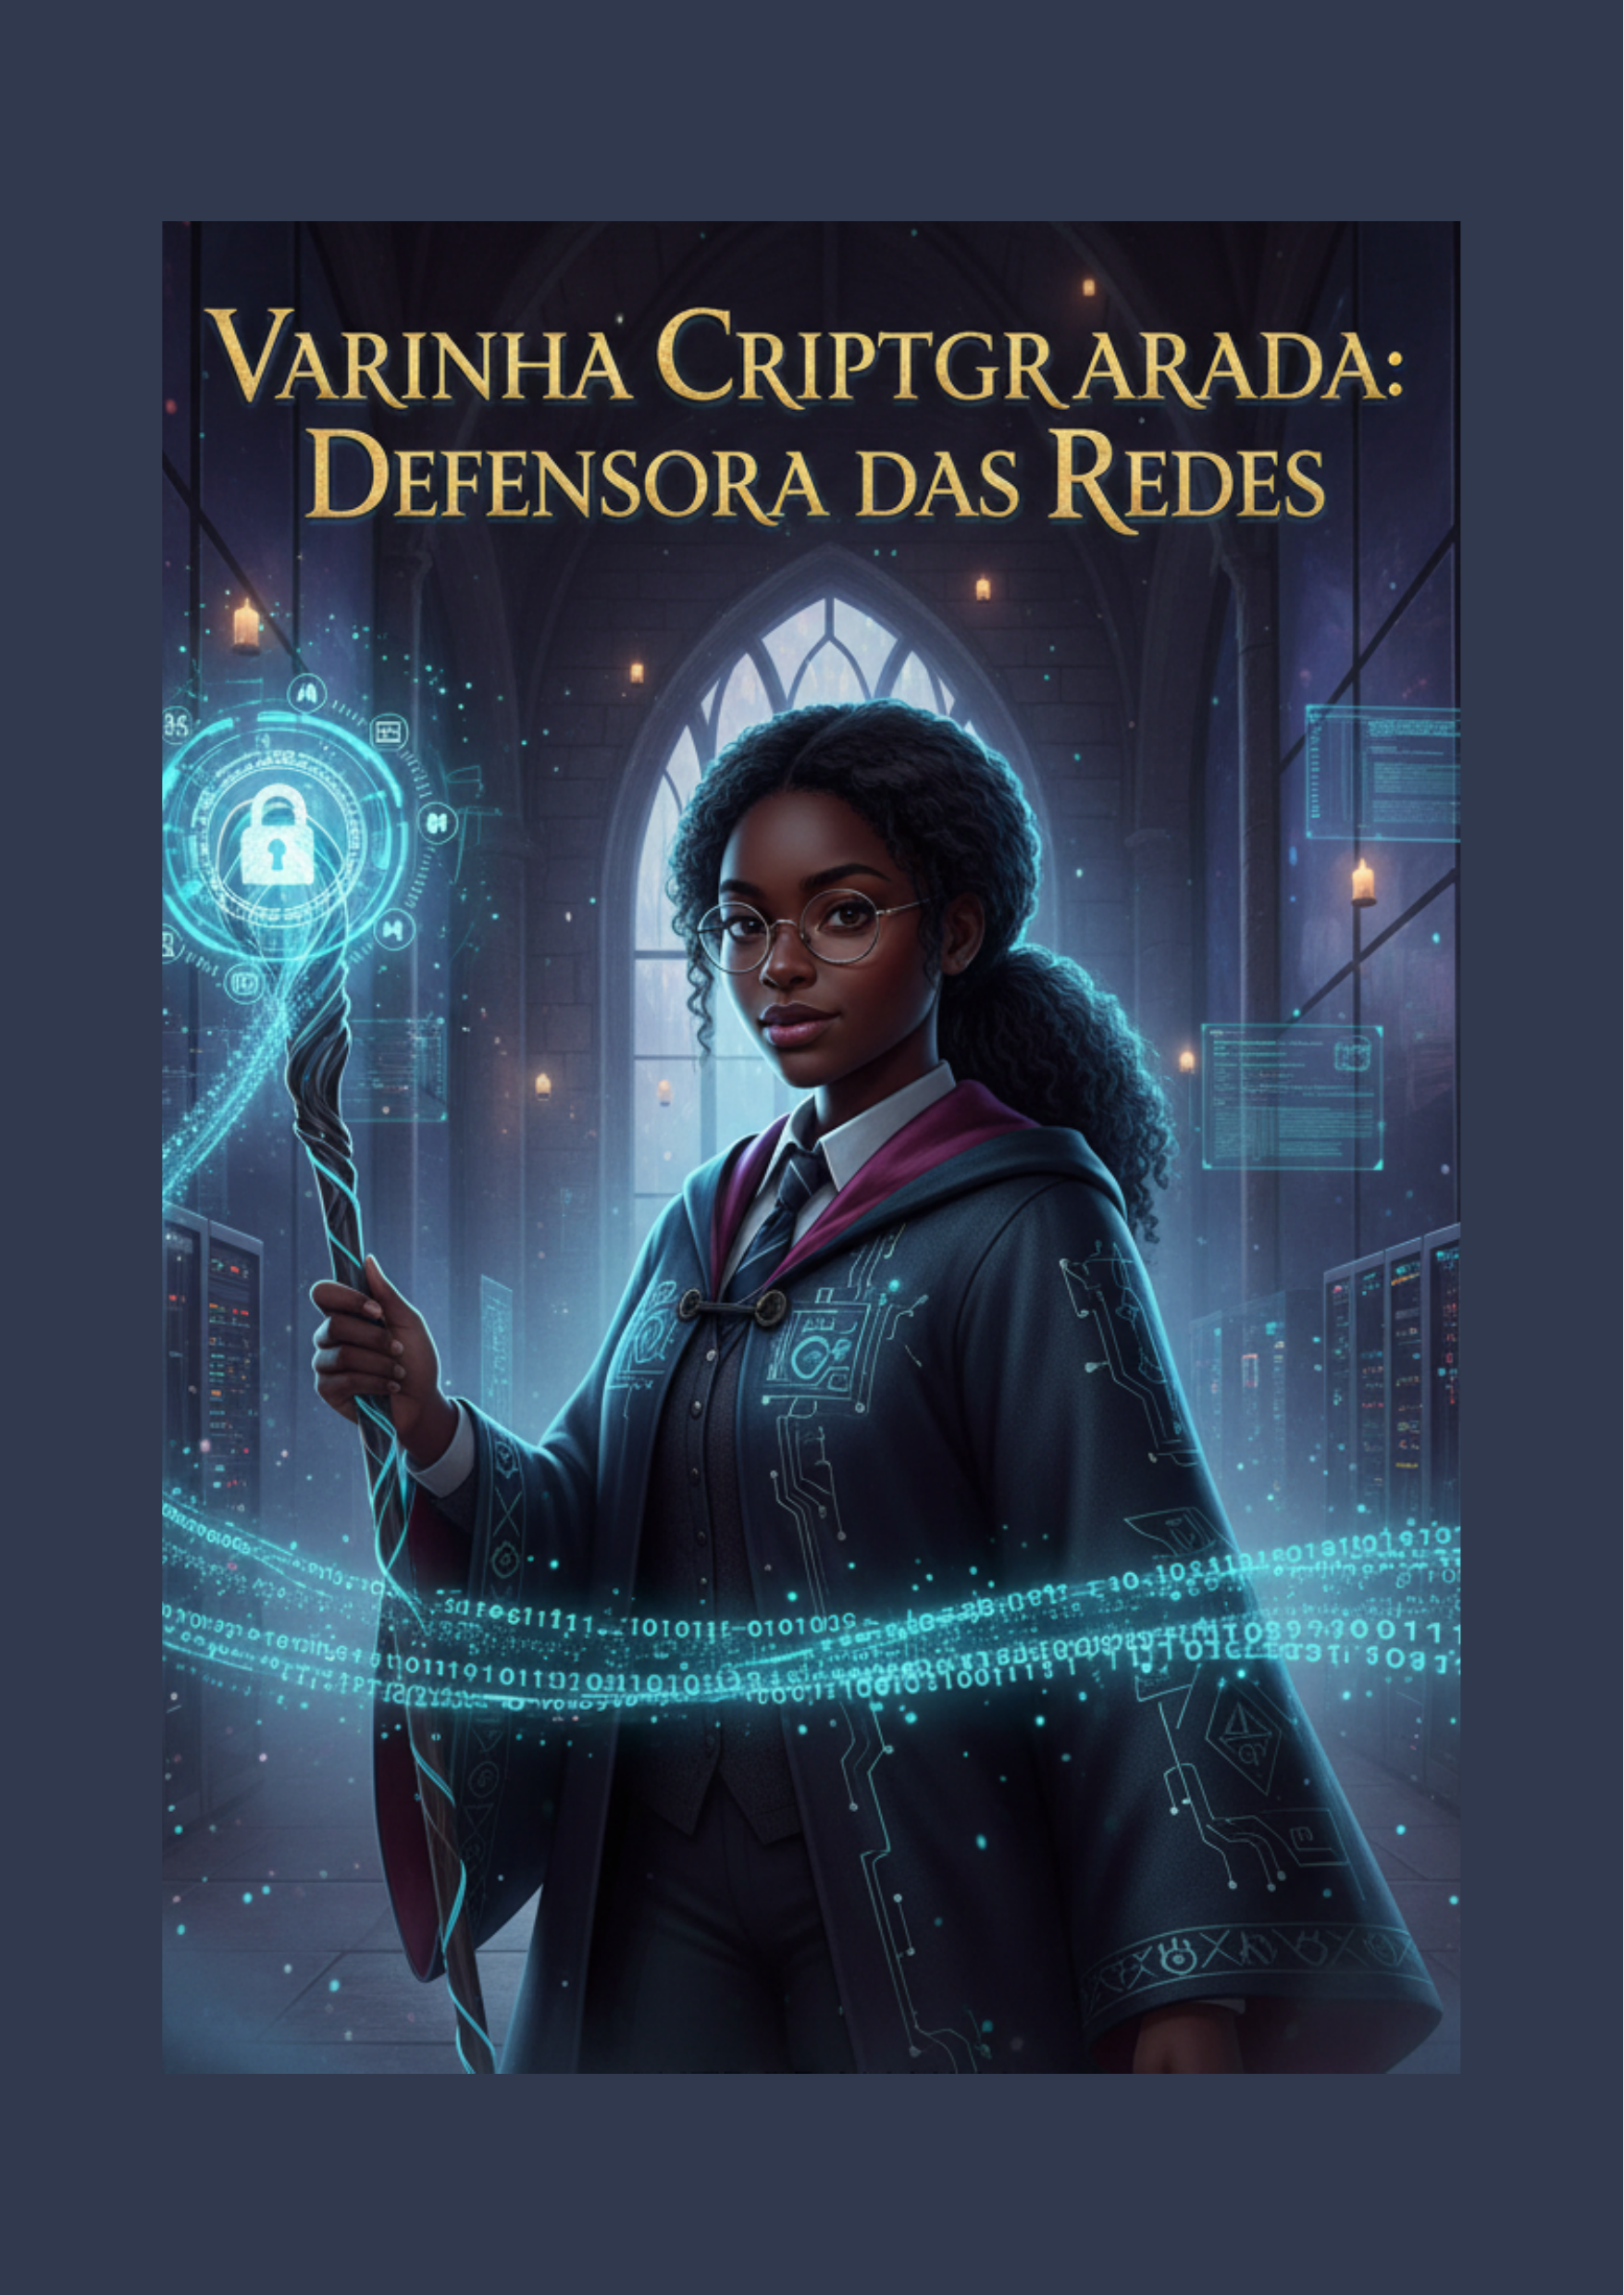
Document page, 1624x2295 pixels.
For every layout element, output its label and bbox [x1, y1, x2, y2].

text_box [0, 0, 1624, 2295]
